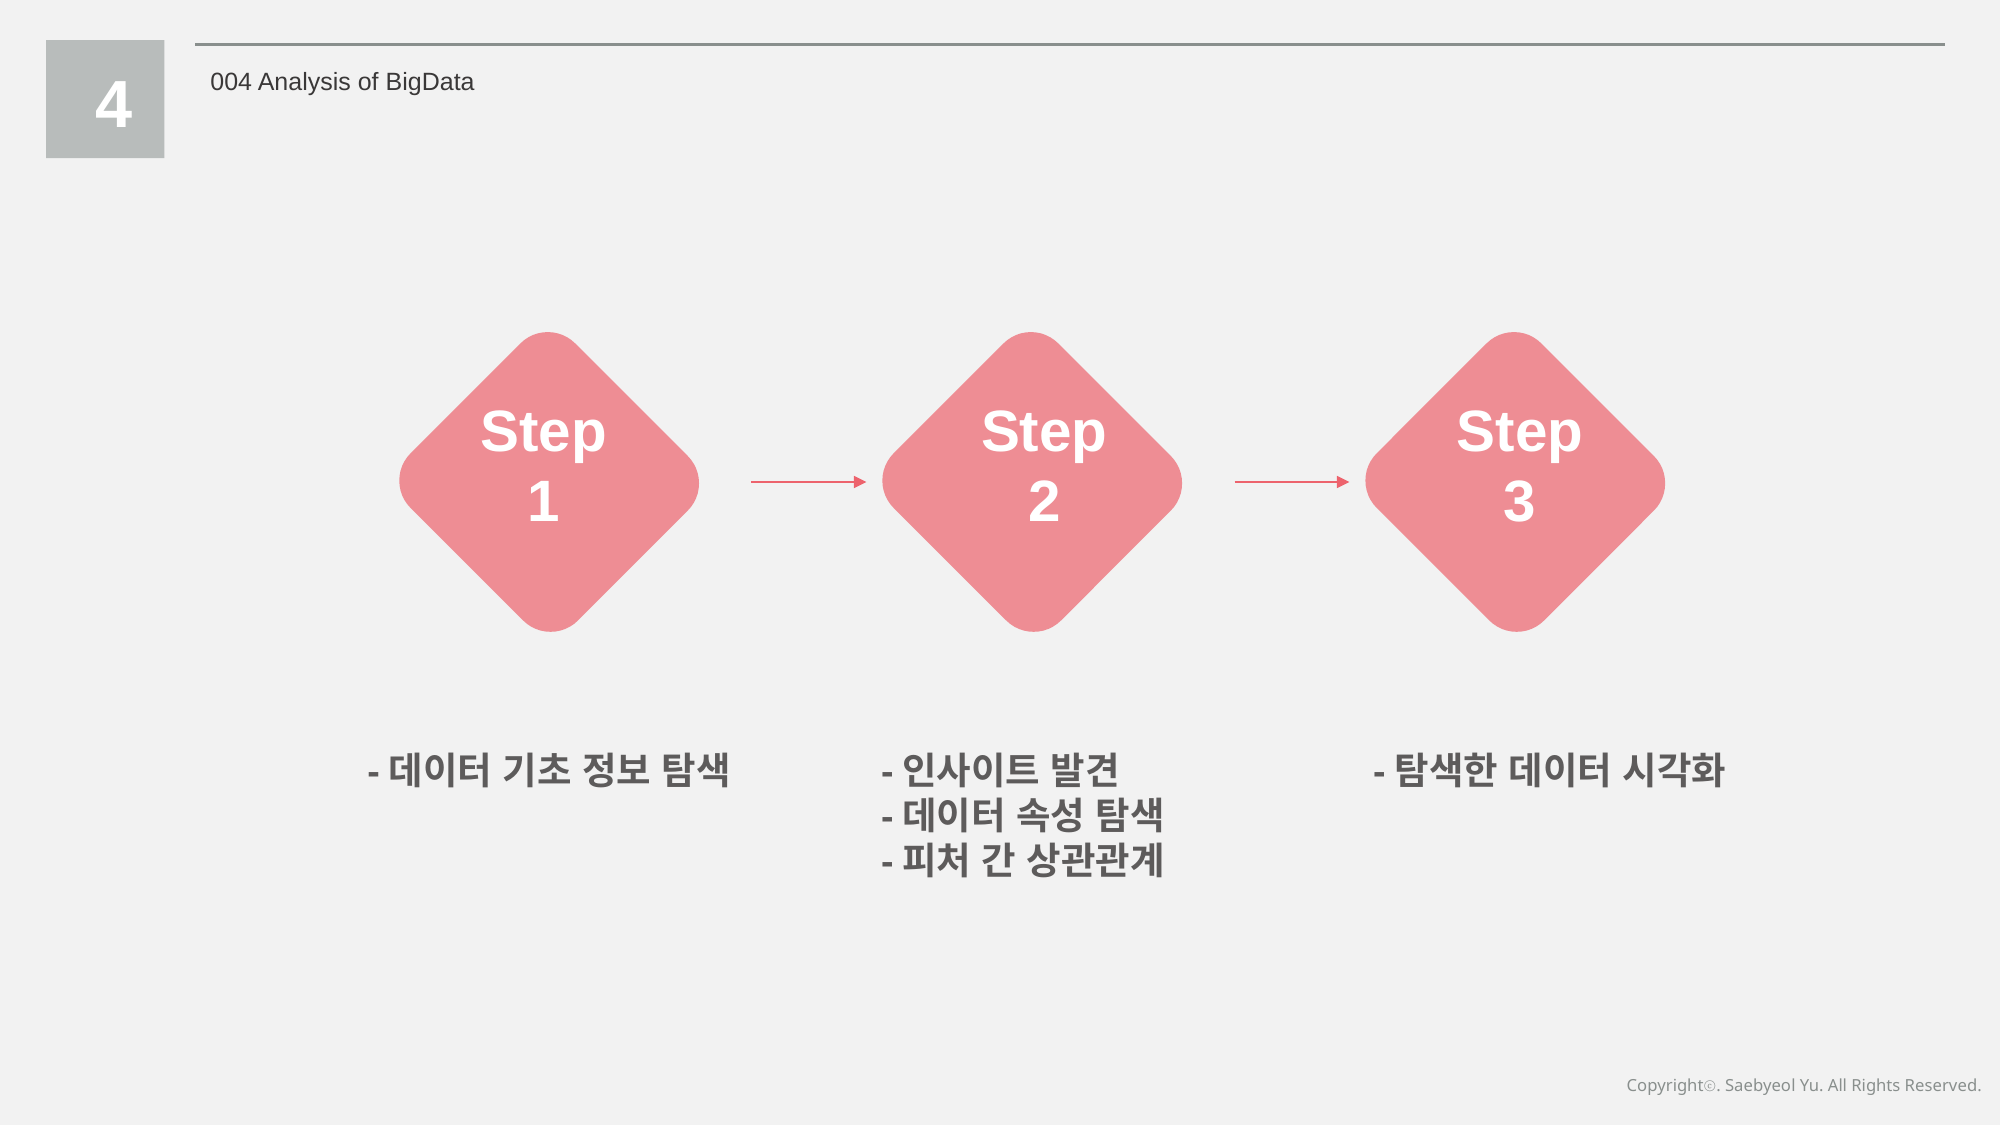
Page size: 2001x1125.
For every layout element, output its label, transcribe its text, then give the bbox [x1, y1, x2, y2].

text_box 4 [80, 52, 123, 148]
text_box -데이터 기초 정보 탐색 [352, 739, 777, 800]
text_box -인사이트 발견 -데이터 속성 탐색 -피처 간 상관관계 [866, 739, 1199, 890]
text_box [194, 57, 492, 167]
text_box [45, 39, 165, 159]
text_box -탐색한 데이터 시각화 [1358, 739, 1768, 845]
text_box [432, 363, 1632, 601]
